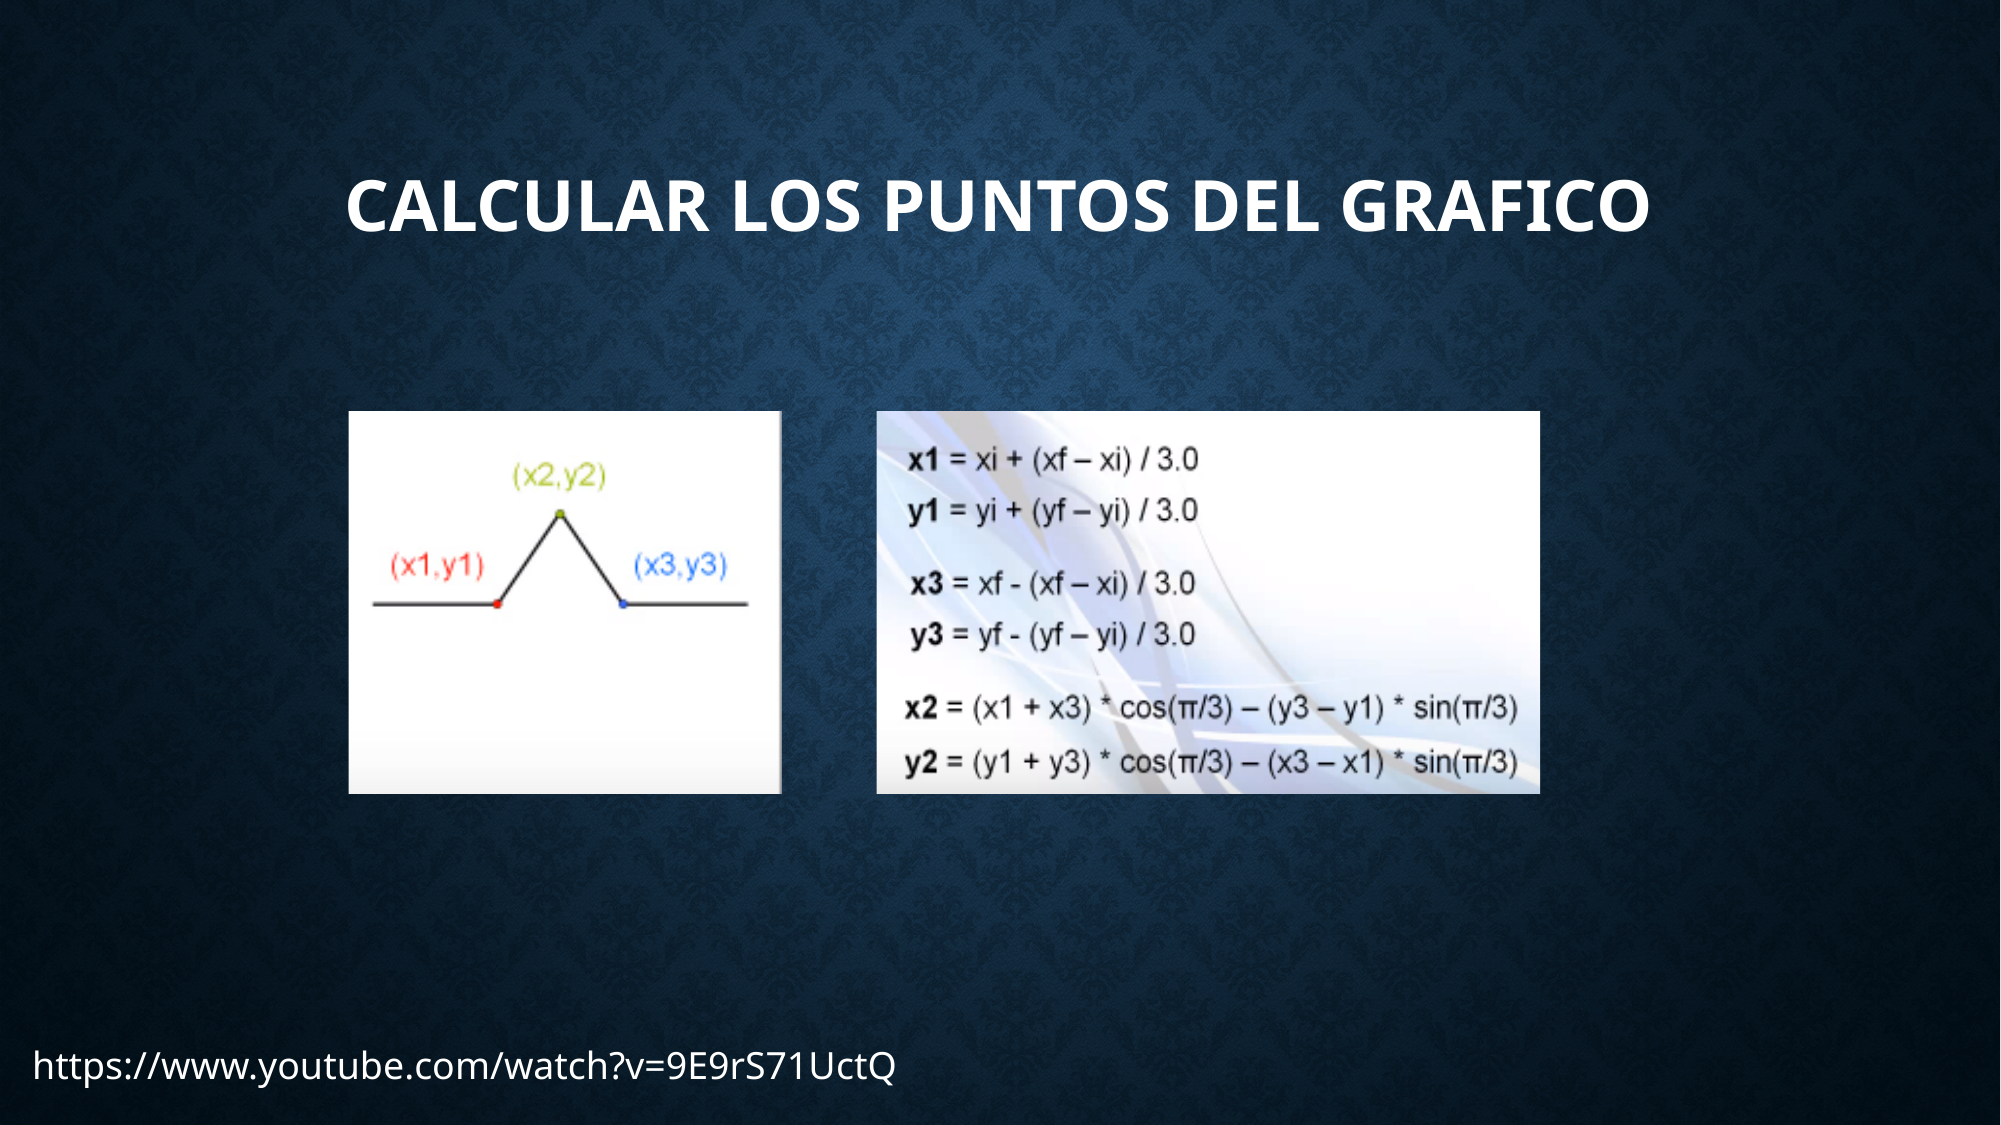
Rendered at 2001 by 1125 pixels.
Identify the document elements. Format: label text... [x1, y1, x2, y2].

picture [348, 411, 783, 795]
title Calcular los puntos del grafico [149, 99, 1849, 318]
picture [876, 411, 1541, 795]
text_box https://www.youtube.com/watch?v=9E9rS71UctQ [17, 1034, 913, 1095]
